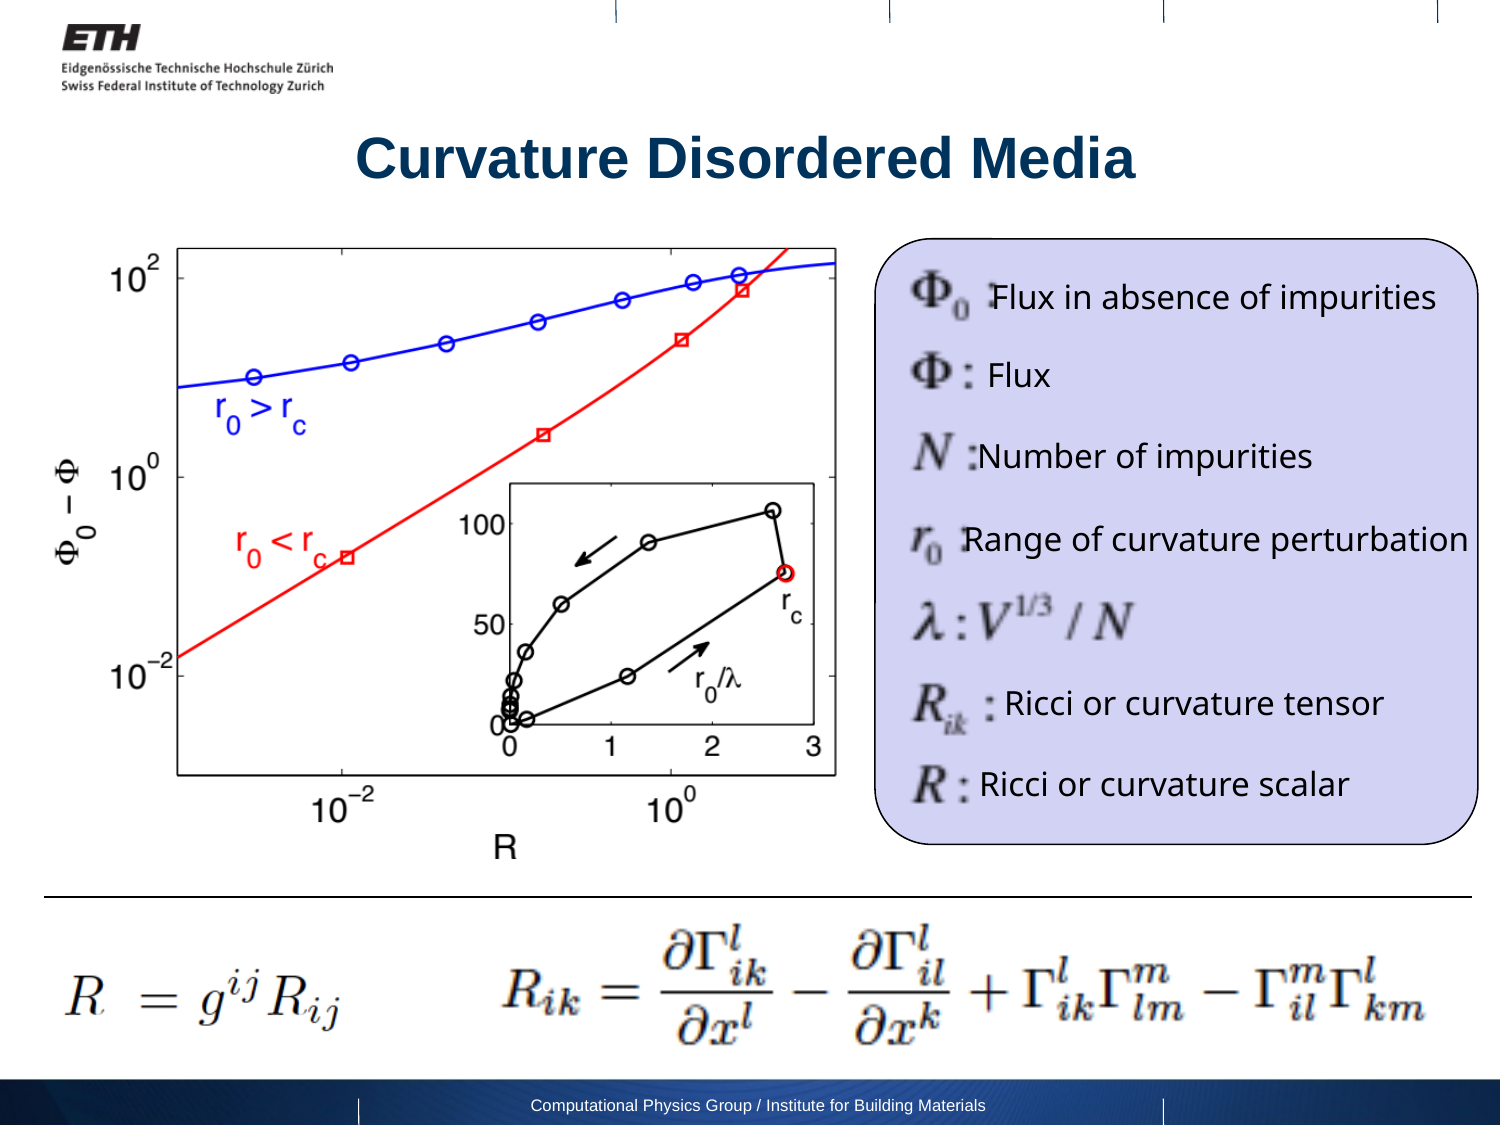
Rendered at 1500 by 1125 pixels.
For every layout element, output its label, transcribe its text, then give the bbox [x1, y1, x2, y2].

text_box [60, 906, 1462, 1067]
picture [0, 1078, 1500, 1125]
text_box Ricci or curvature tensor [1147, 674, 1400, 730]
text_box Number of impurities [1147, 427, 1329, 483]
picture [62, 24, 333, 94]
text_box Range of curvature perturbation [1147, 511, 1485, 566]
text_box Flux in absence of impurities [1147, 269, 1453, 325]
title Curvature Disordered Media [58, 123, 1434, 219]
text_box Ricci or curvature scalar [1146, 755, 1366, 811]
picture [32, 210, 848, 896]
footer Computational Physics Group / Institute for Building Materials [367, 1088, 1151, 1125]
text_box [905, 254, 1142, 807]
text_box [874, 238, 1478, 845]
